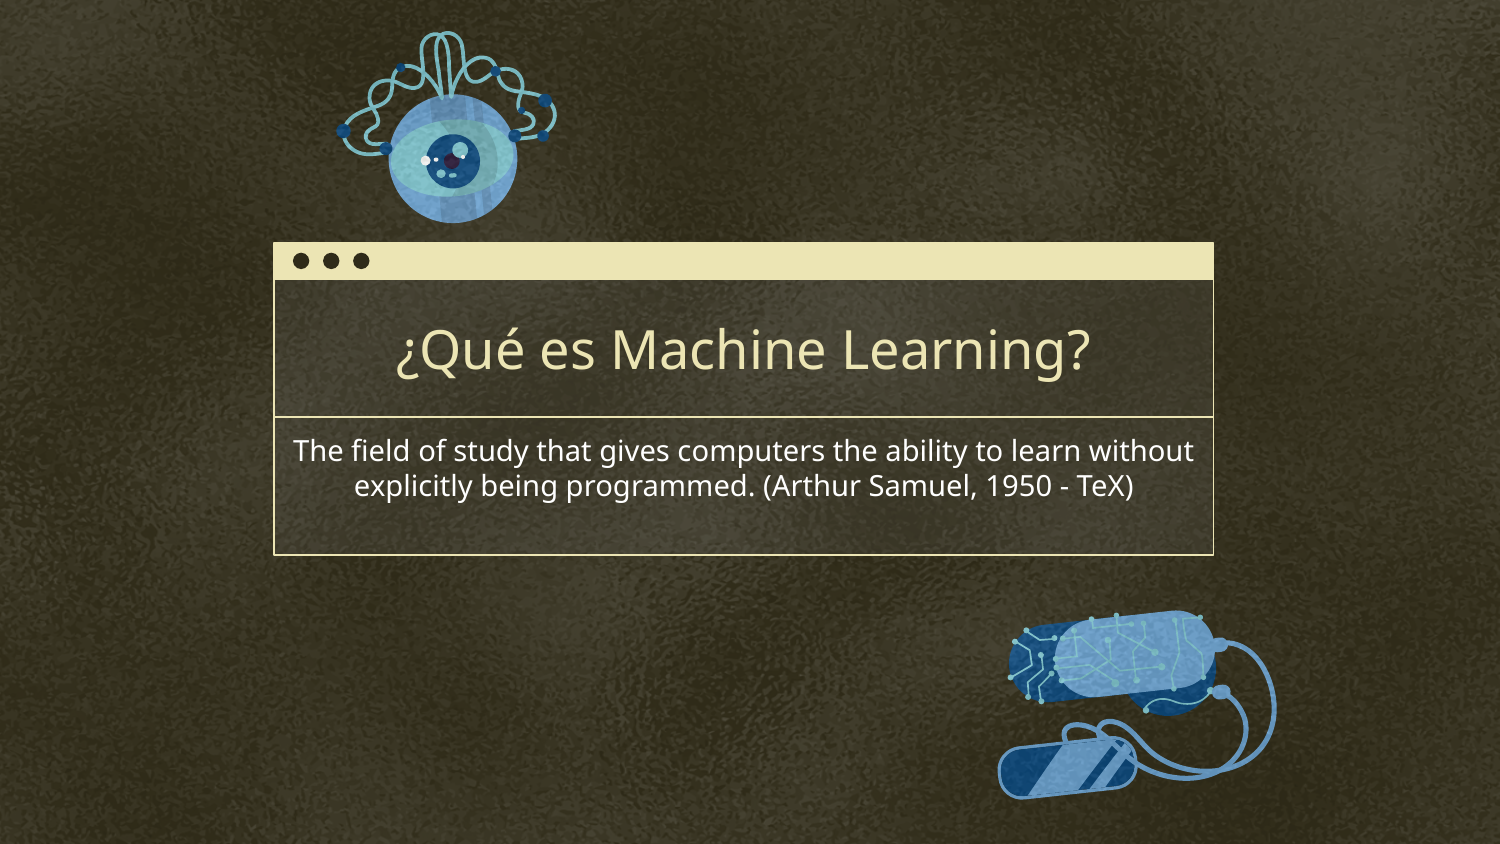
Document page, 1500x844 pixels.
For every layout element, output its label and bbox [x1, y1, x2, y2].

text_box [273, 242, 1214, 556]
